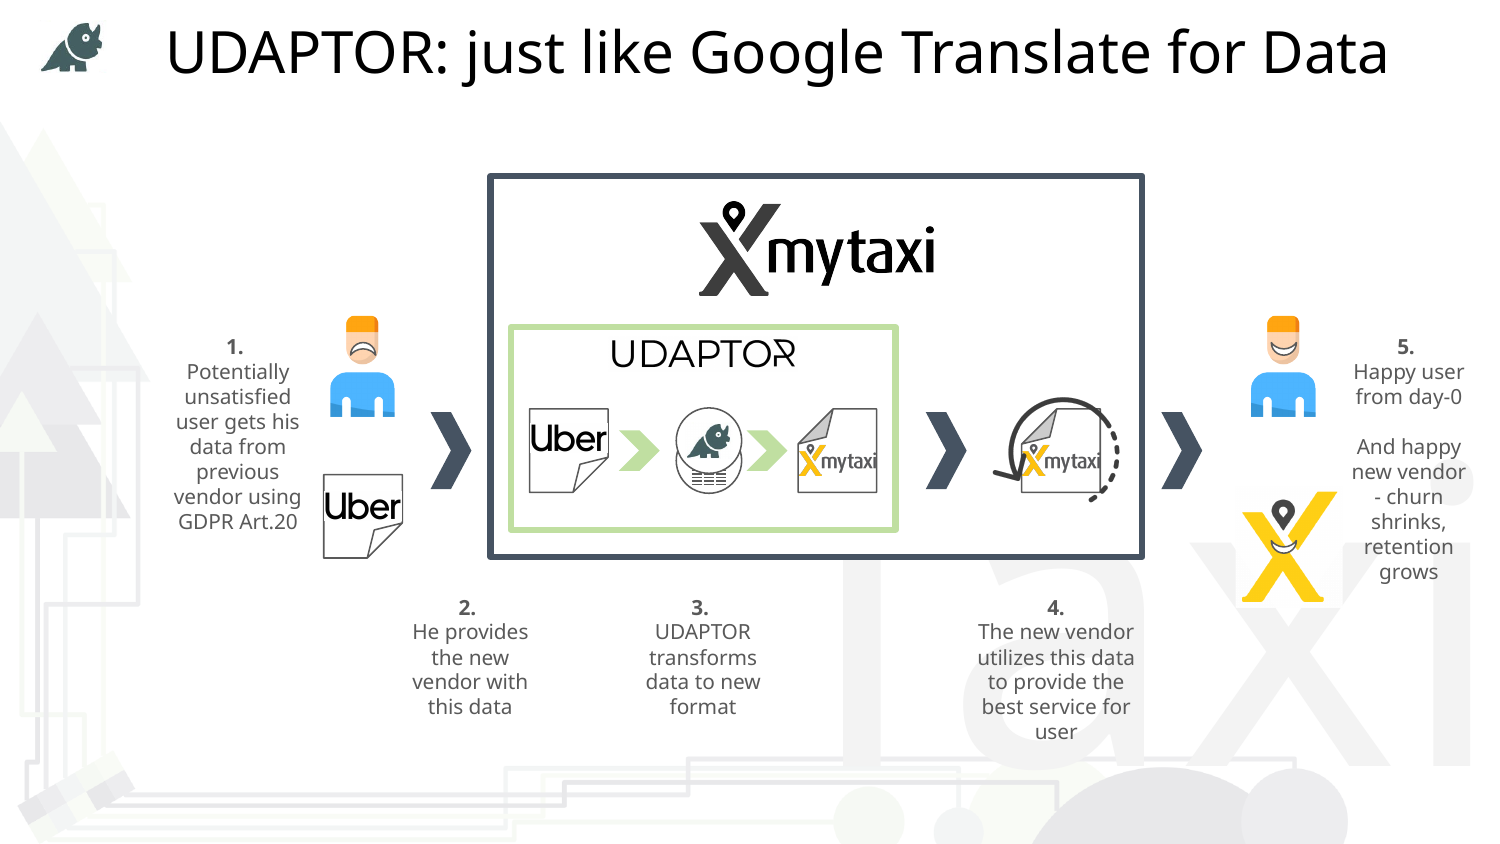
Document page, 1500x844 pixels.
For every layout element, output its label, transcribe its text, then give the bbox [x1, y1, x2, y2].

text_box 3. UDAPTOR transforms data to new format [617, 579, 789, 734]
text_box UDAPTOR: just like Google Translate for Data [149, 0, 1500, 94]
text_box [798, 408, 877, 445]
text_box [510, 327, 896, 530]
text_box [529, 408, 609, 423]
picture [798, 444, 876, 476]
text_box 4. The new vendor utilizes this data to provide the best service for user [951, 579, 1161, 751]
text_box [925, 412, 967, 490]
text_box 1. Potentially unsatisfied user gets his data from previous vendor using GDPR Art.20 [152, 318, 324, 558]
text_box [323, 474, 403, 491]
text_box 2. He provides the new vendor with this data [384, 579, 557, 734]
picture [0, 0, 1500, 844]
text_box [323, 527, 397, 559]
text_box [529, 460, 605, 493]
text_box Taxi [656, 334, 1500, 828]
text_box [746, 430, 788, 471]
picture [608, 336, 798, 372]
text_box 5. Happy user from day-0 And happy new vendor - churn shrinks, retention grows [1330, 318, 1487, 558]
text_box [490, 175, 1143, 557]
text_box [1161, 412, 1203, 490]
picture [1235, 486, 1343, 608]
text_box [798, 484, 877, 493]
picture [971, 372, 1143, 543]
picture [529, 423, 608, 453]
text_box [618, 430, 660, 471]
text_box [675, 407, 742, 494]
text_box [430, 412, 472, 490]
picture [698, 201, 934, 296]
